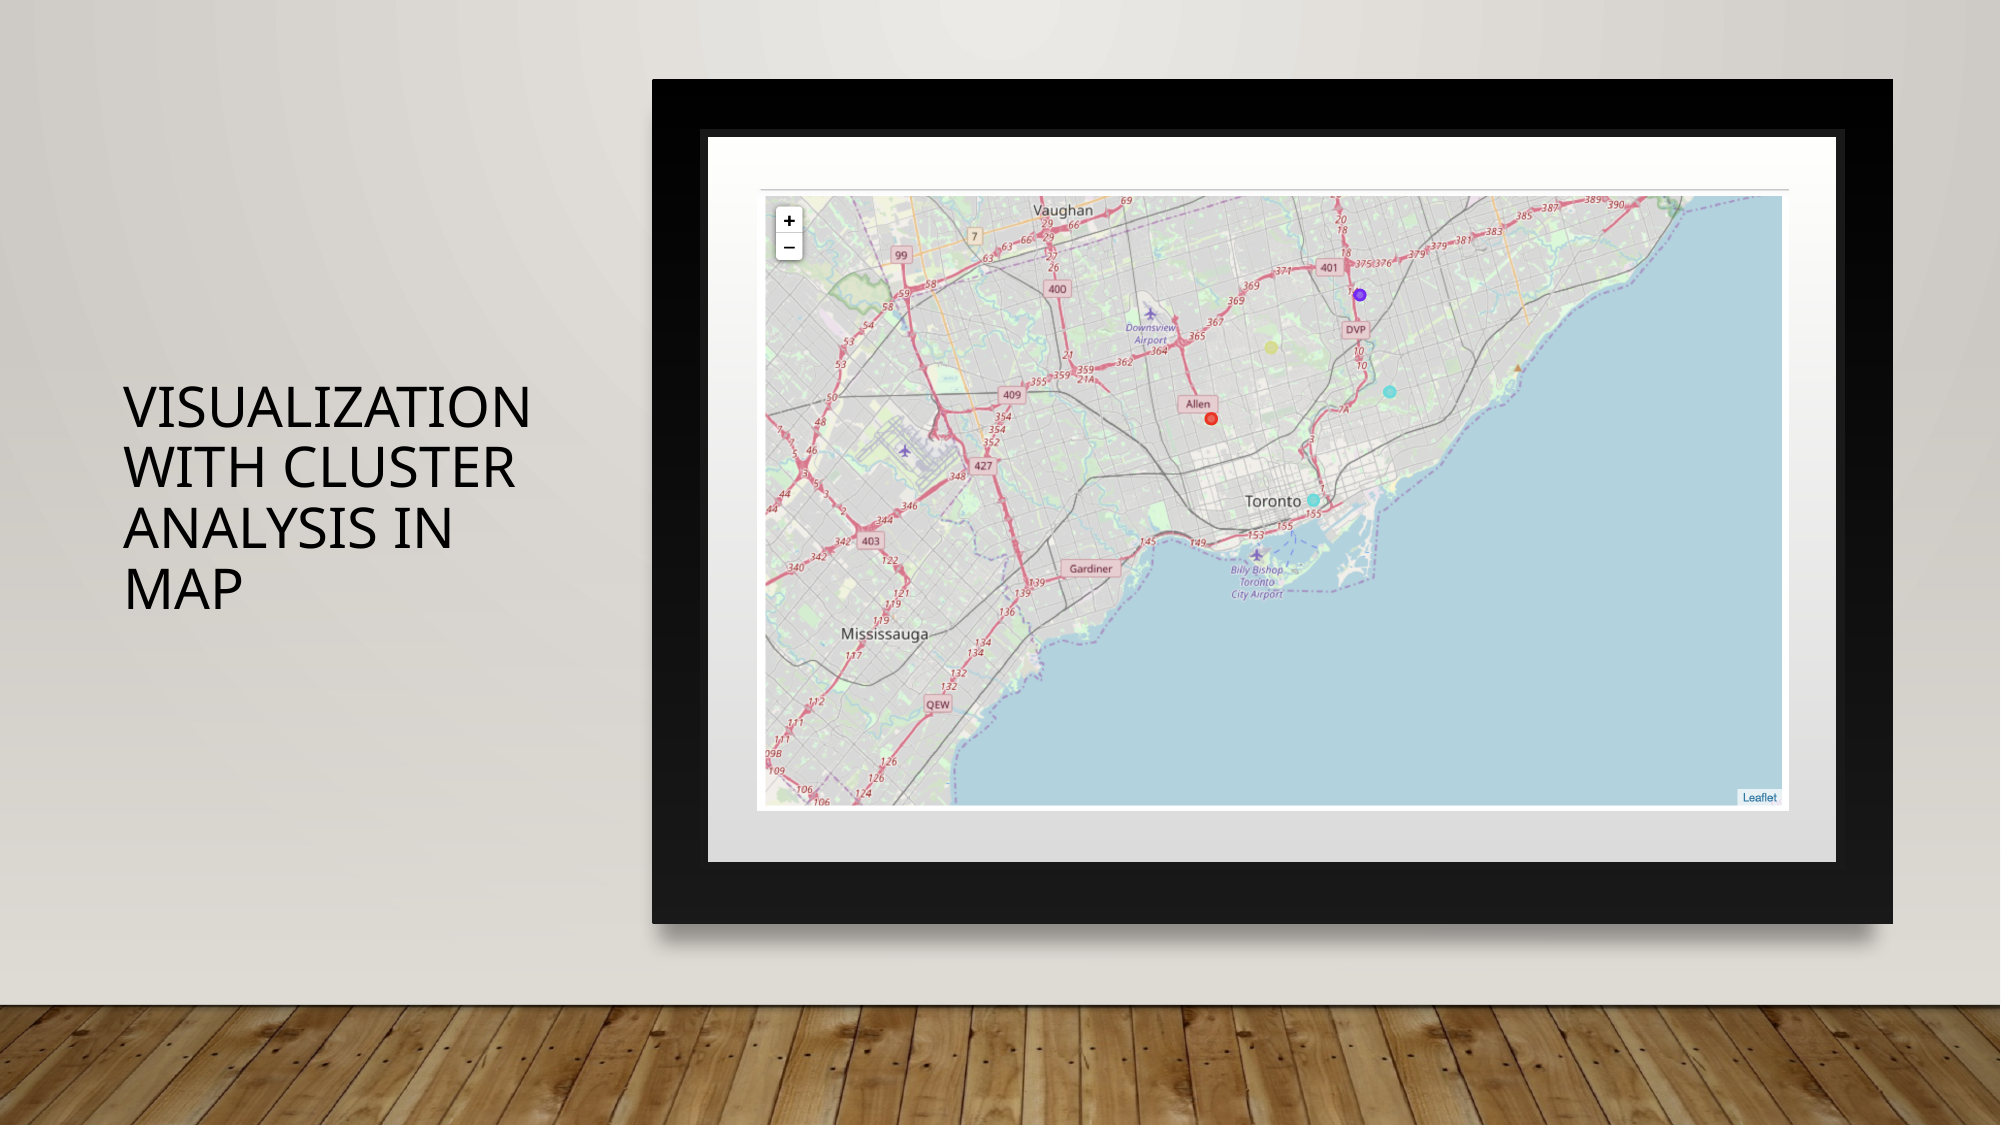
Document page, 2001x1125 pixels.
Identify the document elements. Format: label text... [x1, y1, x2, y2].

text_box [0, 0, 2000, 330]
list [757, 189, 1789, 811]
picture [0, 1006, 2000, 1125]
text_box [0, 330, 2000, 1004]
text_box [652, 78, 1894, 924]
title Visualization with cluster analysis in map [108, 241, 572, 758]
